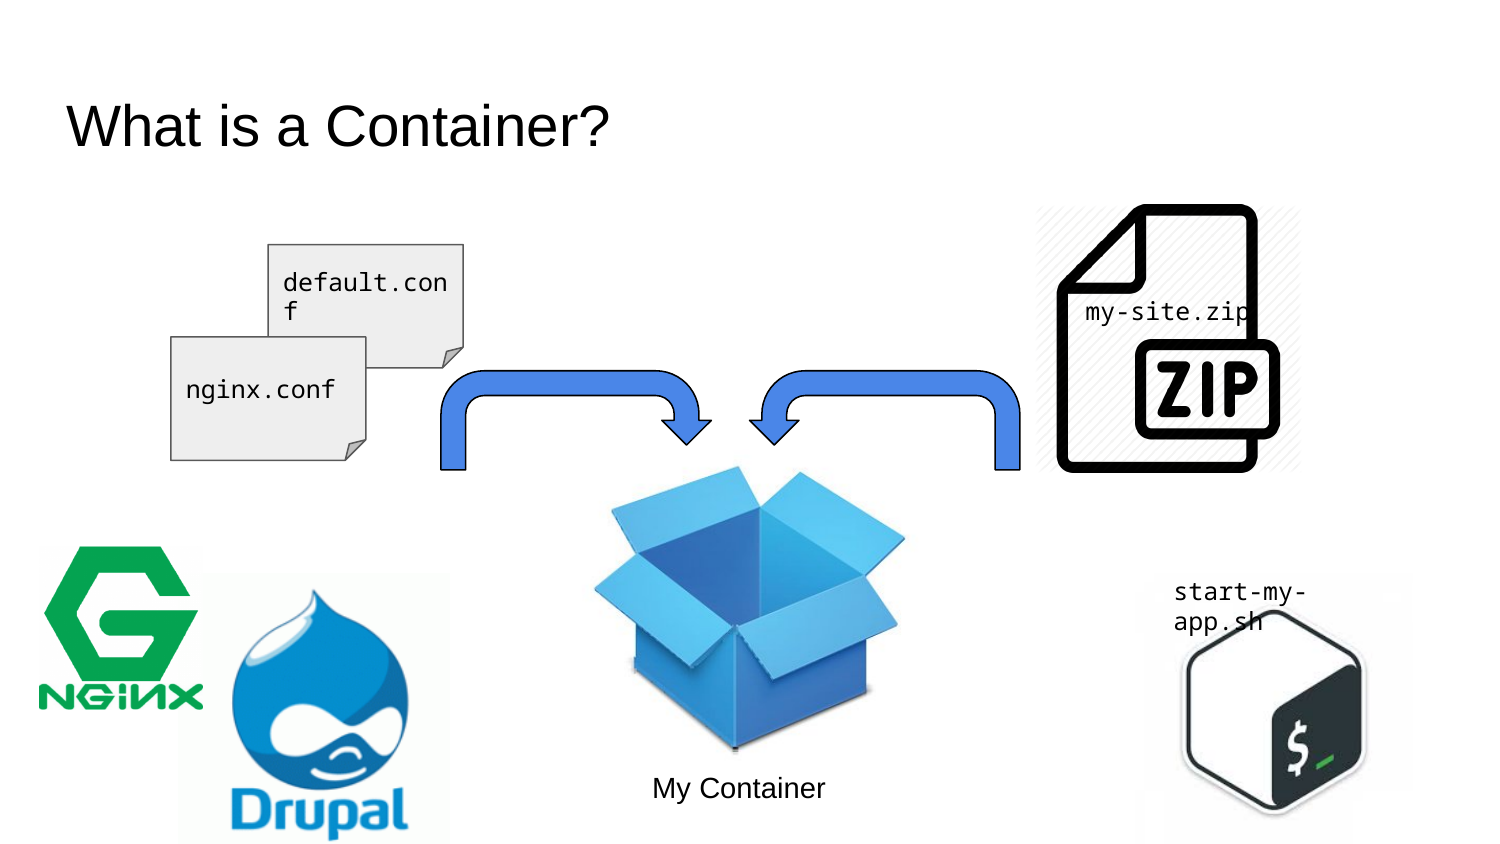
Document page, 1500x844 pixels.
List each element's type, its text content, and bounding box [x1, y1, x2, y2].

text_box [39, 204, 1413, 844]
title What is a Container? [51, 72, 1449, 167]
